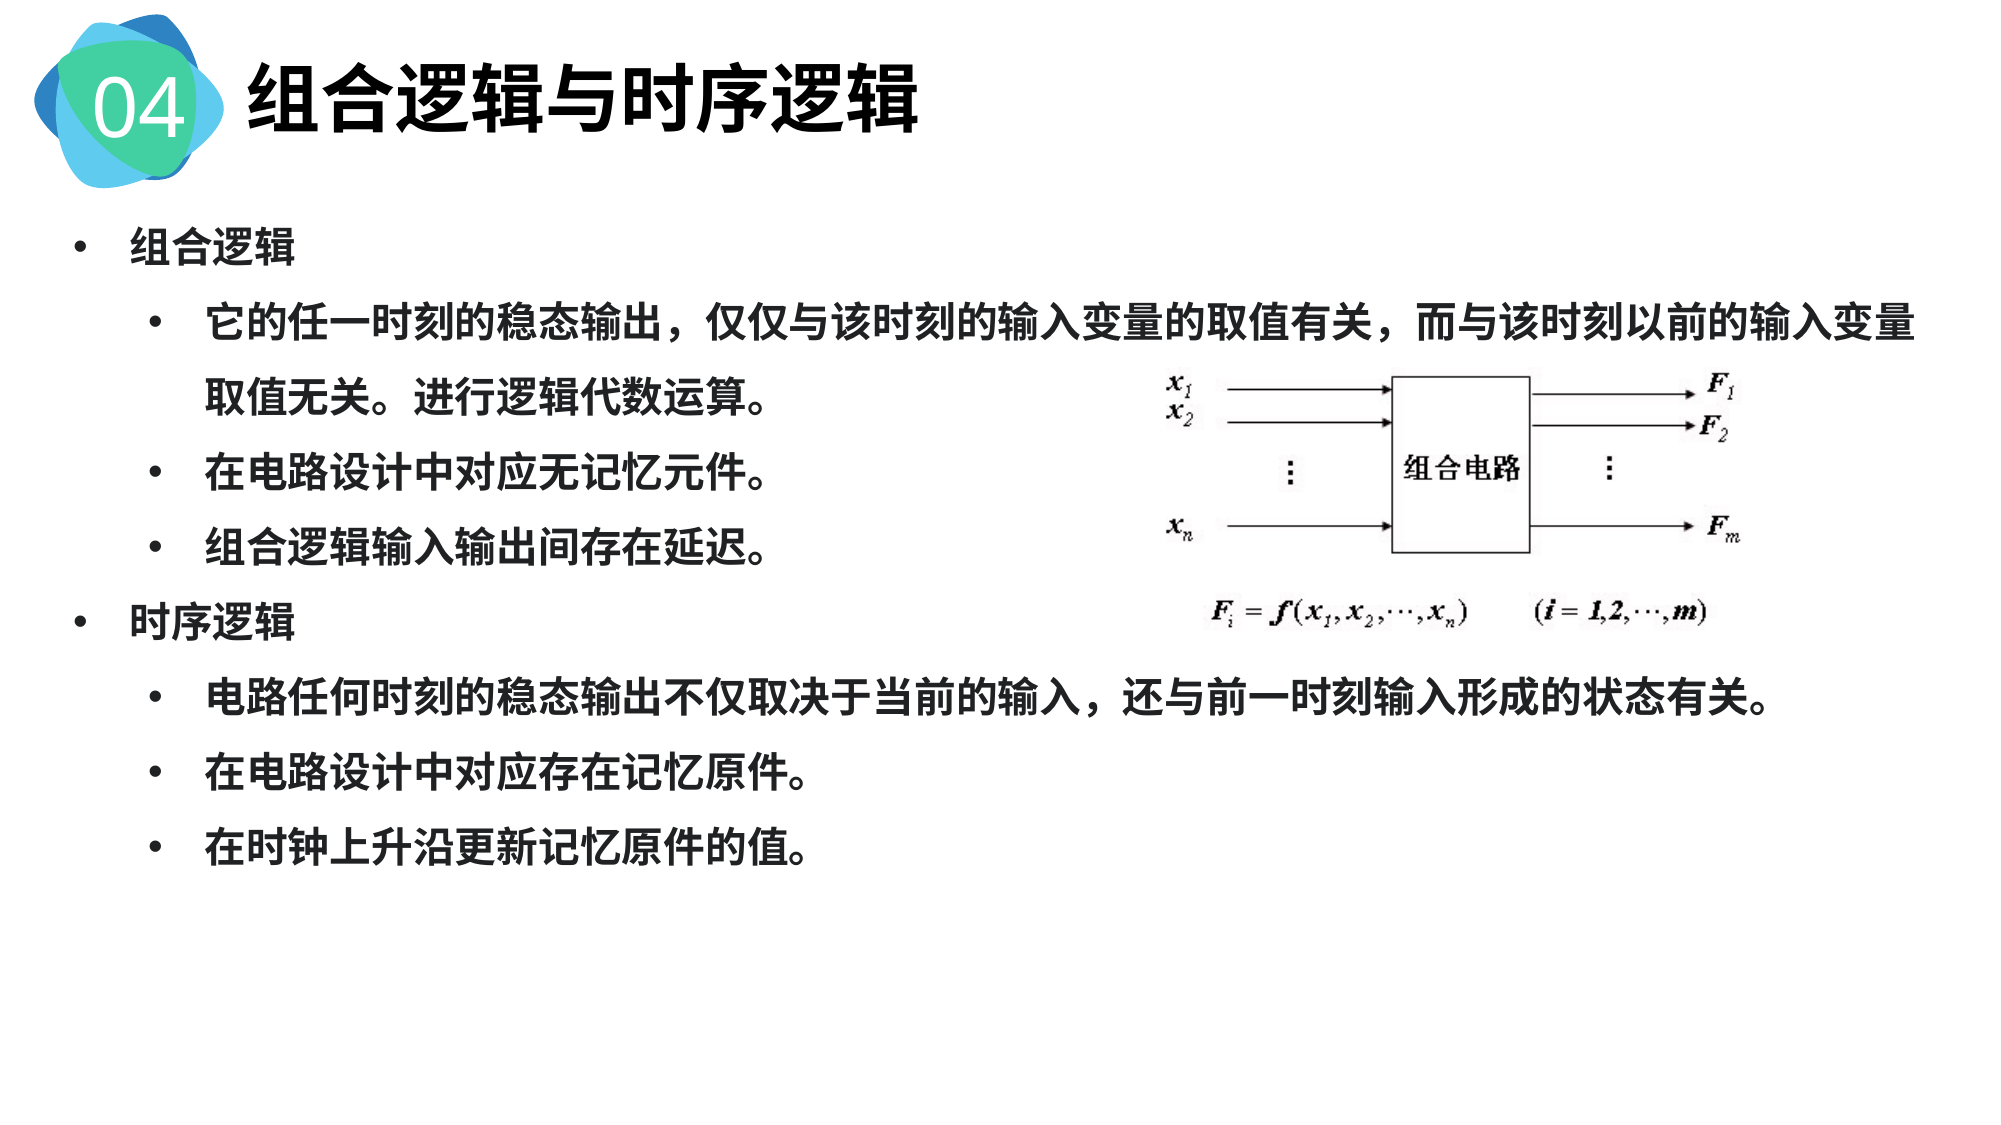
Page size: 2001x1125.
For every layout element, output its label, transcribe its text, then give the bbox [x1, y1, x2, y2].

text_box 组合逻辑 它的任一时刻的稳态输出，仅仅与该时刻的输入变量的取值有关，而与该时刻以前的输入变量取值无关。进行逻辑代数运算。 在电路设计中对应无记忆元件。 组合逻辑输入输出间存在延迟。 时序逻辑 电路任何时刻的稳态输出不仅取决于当前的输入，还与前一时刻输入形成的状态有关。 在电路设计中对应存在记忆原件。 在时钟上升沿更新记忆原件的值。 [58, 188, 1955, 879]
text_box 组合逻辑与时序逻辑 [238, 43, 1455, 149]
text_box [28, 0, 233, 209]
picture [1153, 367, 1757, 637]
